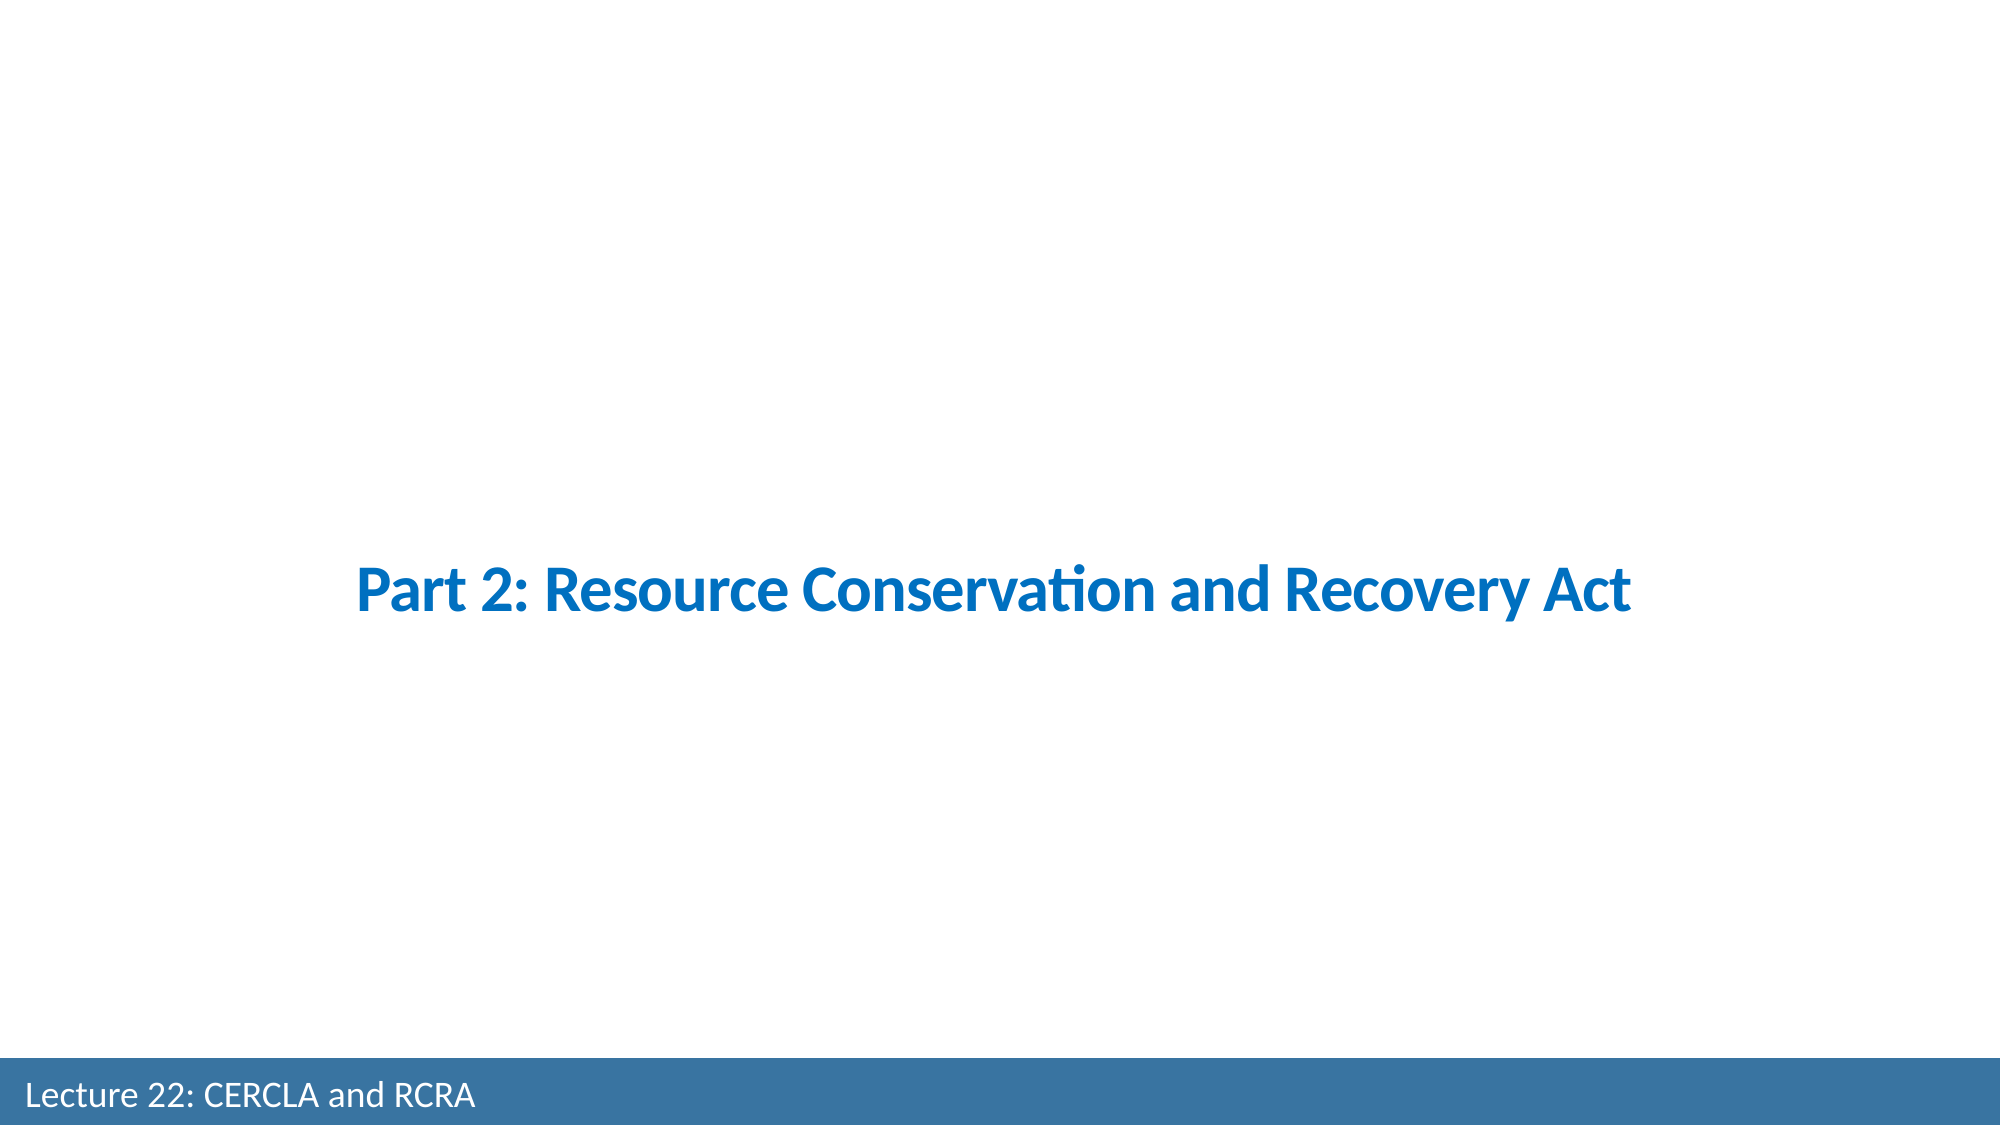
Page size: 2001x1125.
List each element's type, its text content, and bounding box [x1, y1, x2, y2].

title Part 2: Resource Conservation and Recovery Act [170, 394, 1820, 633]
